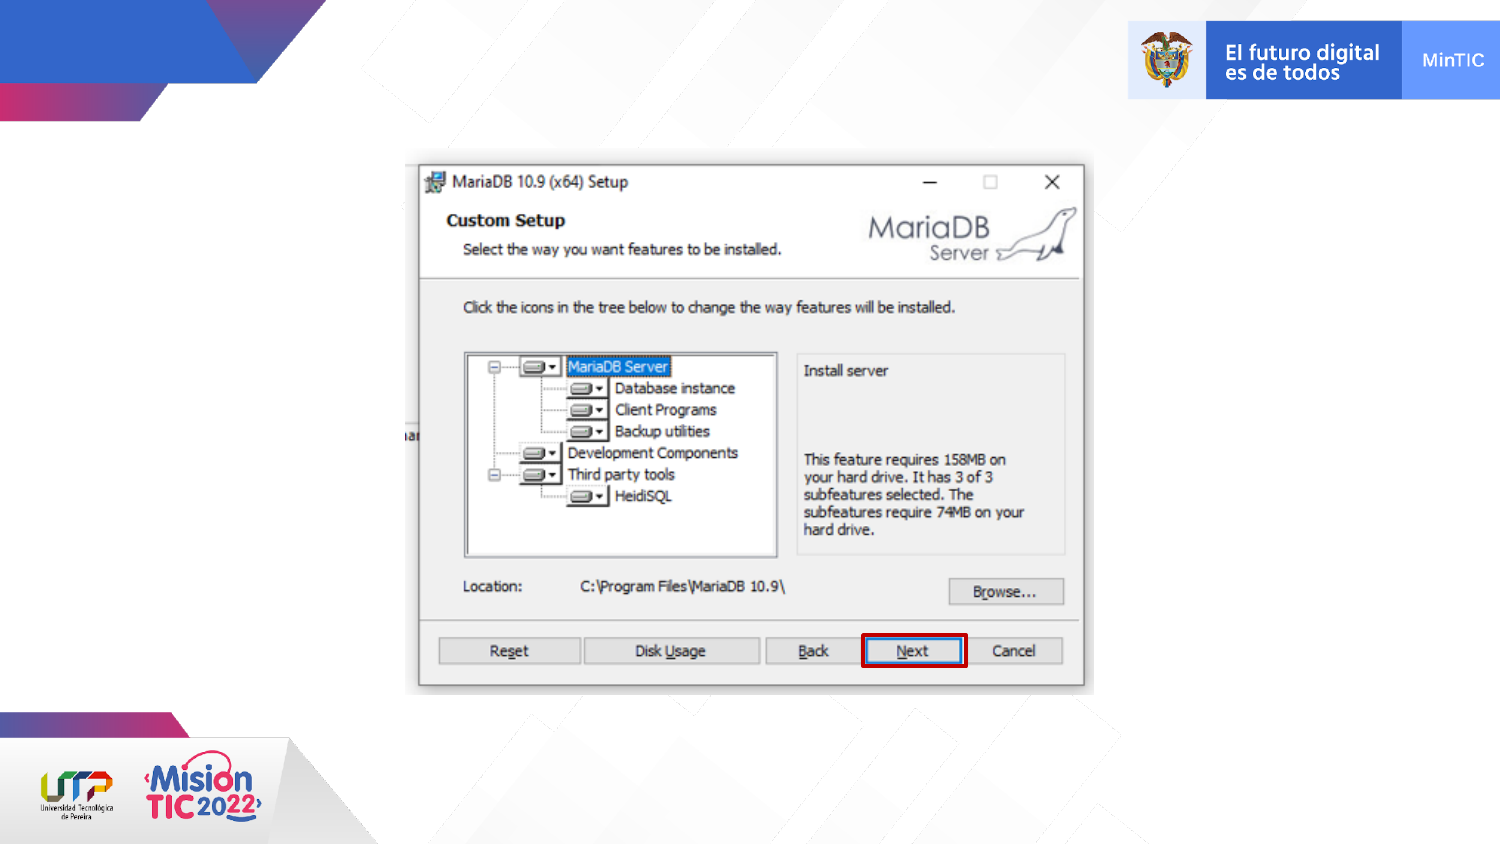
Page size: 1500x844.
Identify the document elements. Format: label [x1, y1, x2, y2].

picture [0, 0, 1500, 844]
list [405, 148, 1095, 696]
